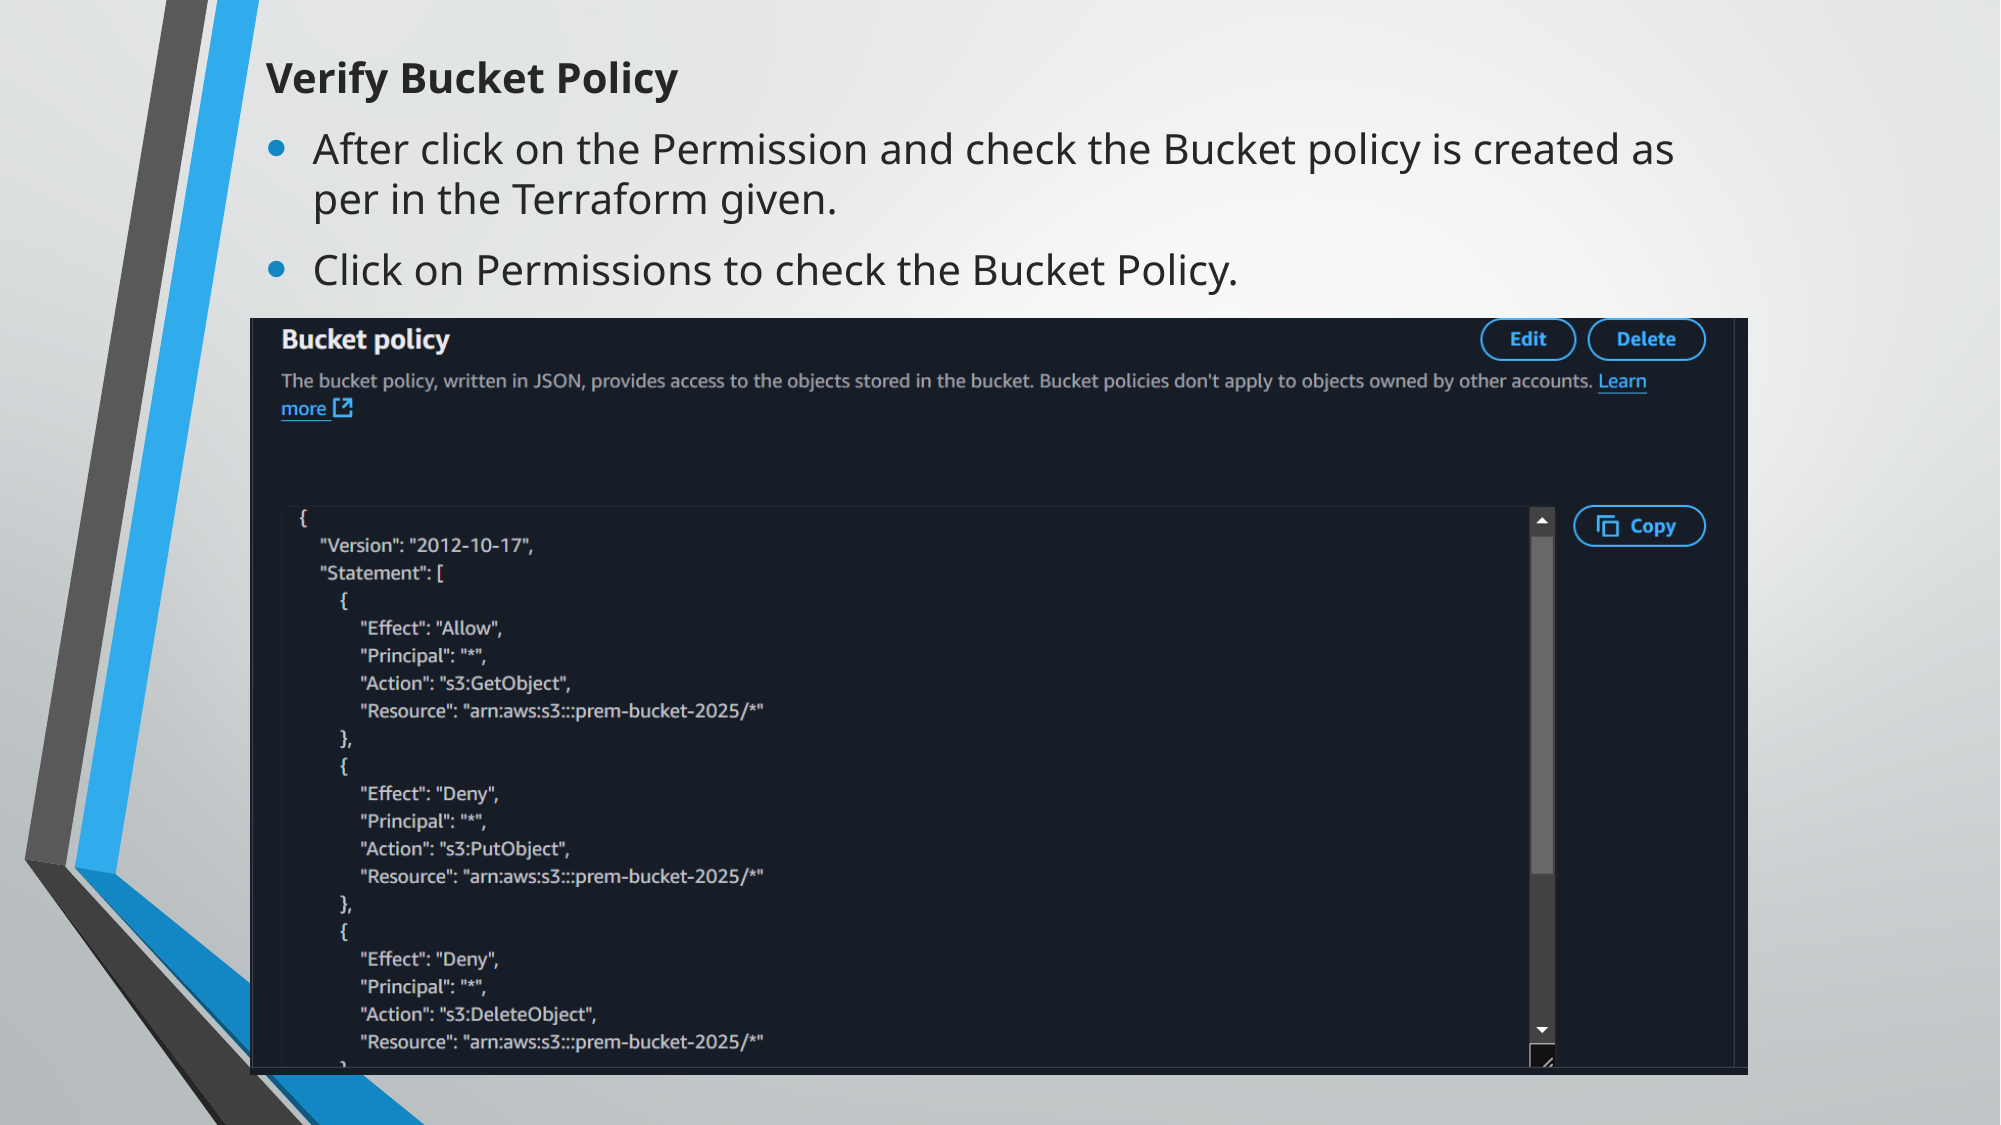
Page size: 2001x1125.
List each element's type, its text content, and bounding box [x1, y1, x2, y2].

picture [250, 318, 1749, 1076]
list Verify Bucket Policy After click on the Permission and check the Bucket policy is created as per in the Terraform given. Click on Permissions to check the Bucket Policy. [250, 27, 1705, 318]
